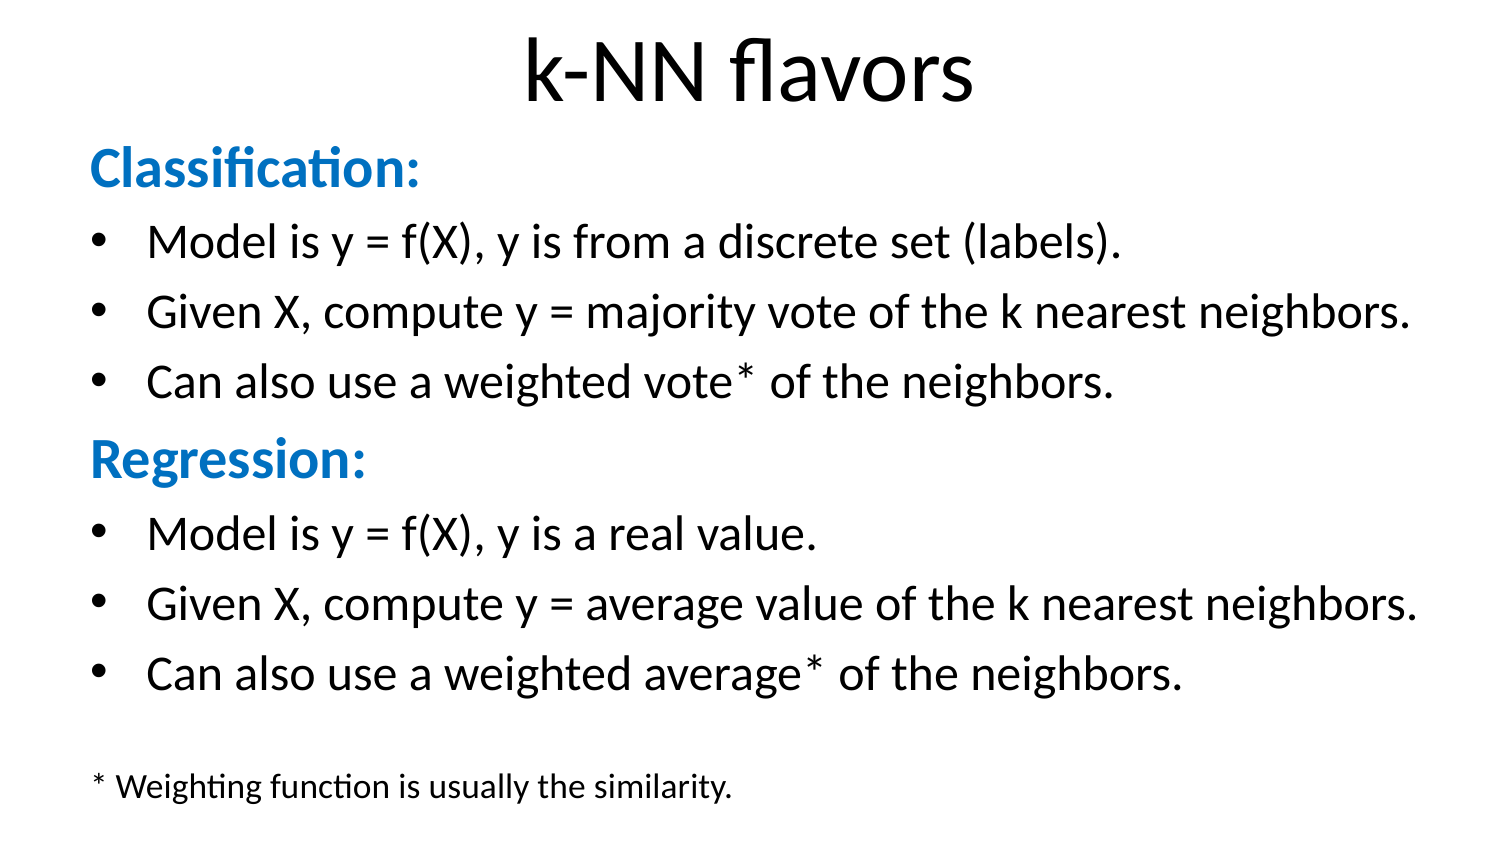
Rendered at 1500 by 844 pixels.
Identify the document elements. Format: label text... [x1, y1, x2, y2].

list Classification: Model is y = f(X), y is from a discrete set (labels). Given X, compute y = majority vote of the k nearest neighbors. Can also use a weighted vote* of the neighbors. Regression: Model is y = f(X), y is a real value. Given X, compute y = average value of the k nearest neighbors. Can also use a weighted average* of the neighbors. * Weighting function is usually the similarity. [75, 121, 1439, 754]
title k-NN flavors [75, 7, 1425, 121]
